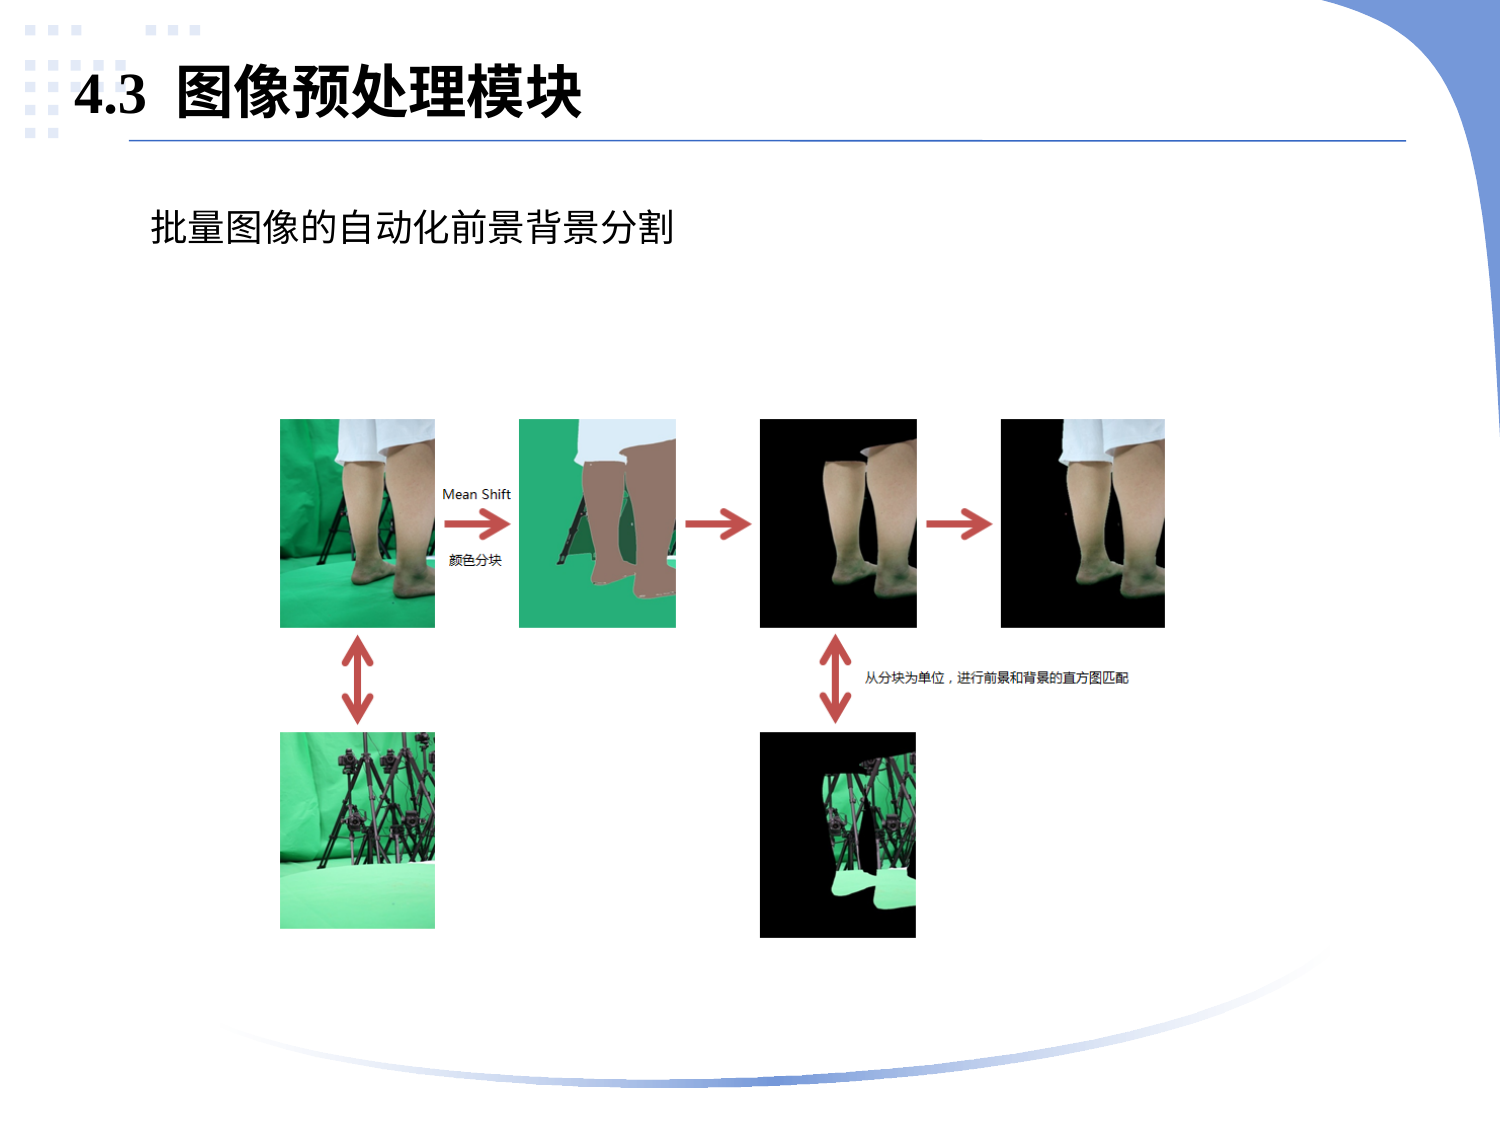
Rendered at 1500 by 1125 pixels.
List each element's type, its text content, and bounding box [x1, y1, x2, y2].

text_box 批量图像的自动化前景背景分割 [135, 196, 1306, 256]
text_box 4.3 图像预处理模块 [59, 40, 1500, 141]
picture [274, 412, 1173, 948]
